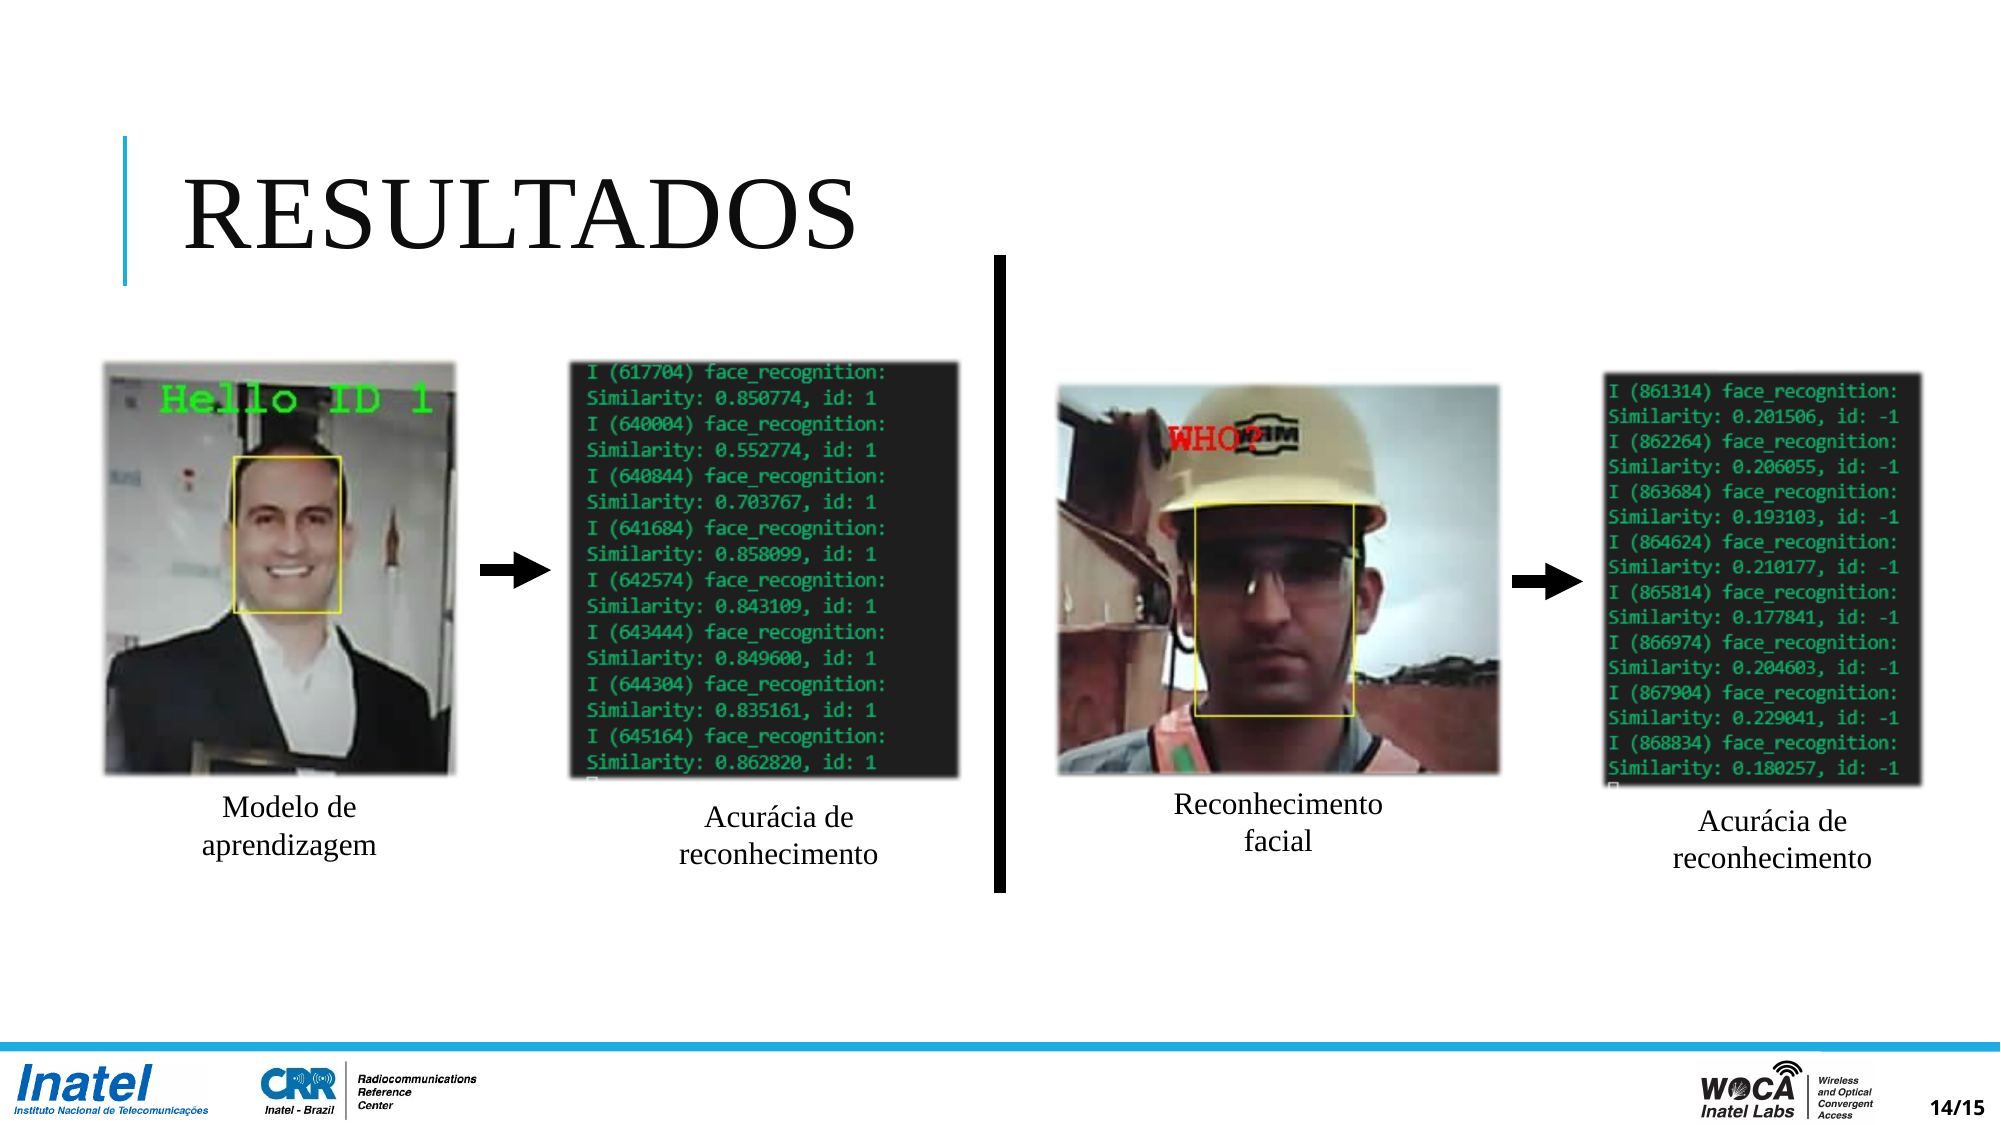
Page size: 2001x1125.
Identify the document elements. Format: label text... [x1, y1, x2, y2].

text_box Modelo de aprendizagem [136, 793, 442, 854]
picture [98, 357, 460, 779]
picture [1599, 368, 1926, 791]
picture [244, 1055, 482, 1124]
picture [1696, 1058, 1875, 1125]
text_box Acurácia de reconhecimento [626, 803, 932, 864]
title Resultados [168, 96, 1763, 342]
picture [1053, 380, 1504, 779]
text_box Acurácia de reconhecimento [1620, 807, 1926, 868]
text_box Reconhecimento facial [1125, 790, 1432, 851]
picture [14, 1064, 208, 1116]
picture [564, 357, 963, 784]
